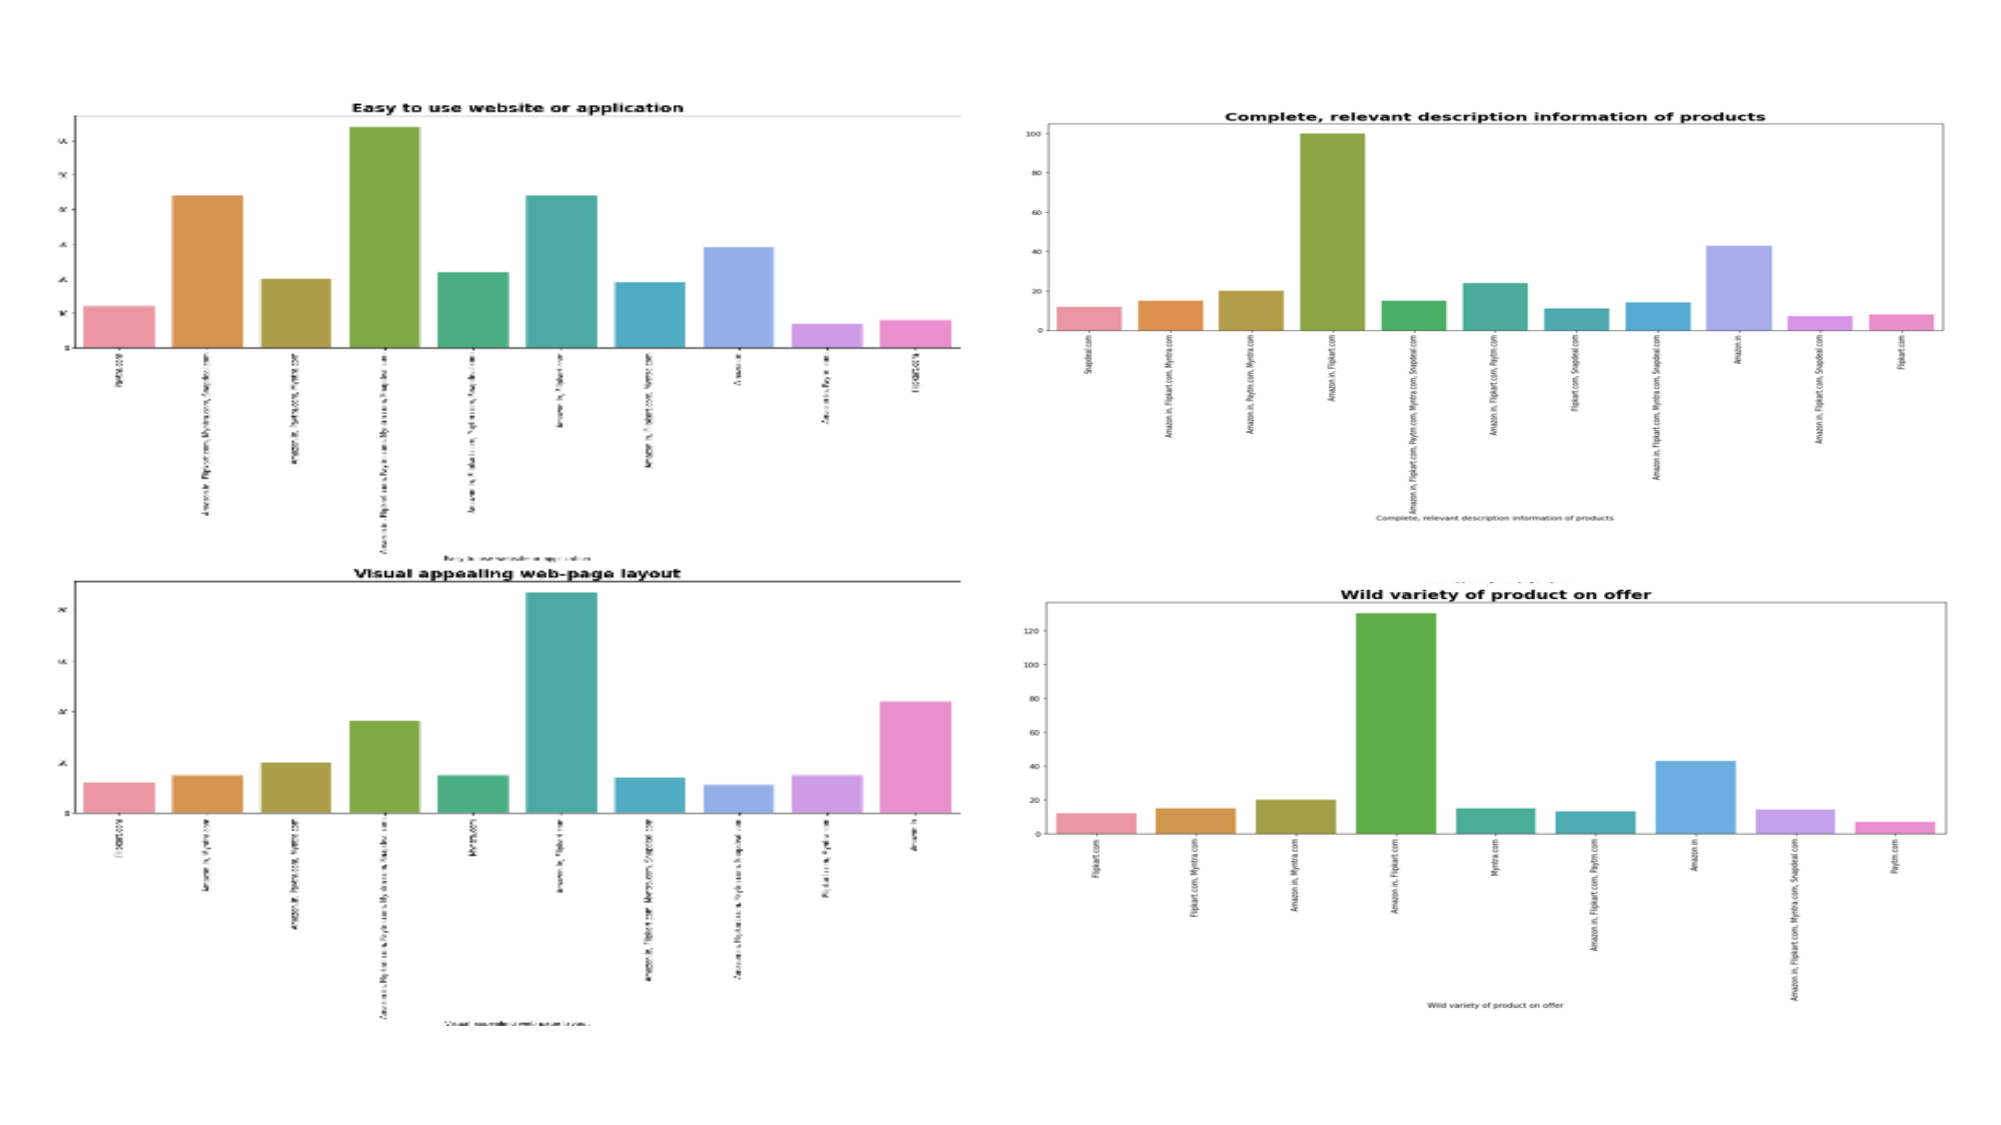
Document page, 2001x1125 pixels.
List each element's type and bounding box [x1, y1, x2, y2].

picture [1003, 582, 1969, 1032]
picture [999, 99, 1969, 543]
picture [47, 99, 966, 1026]
